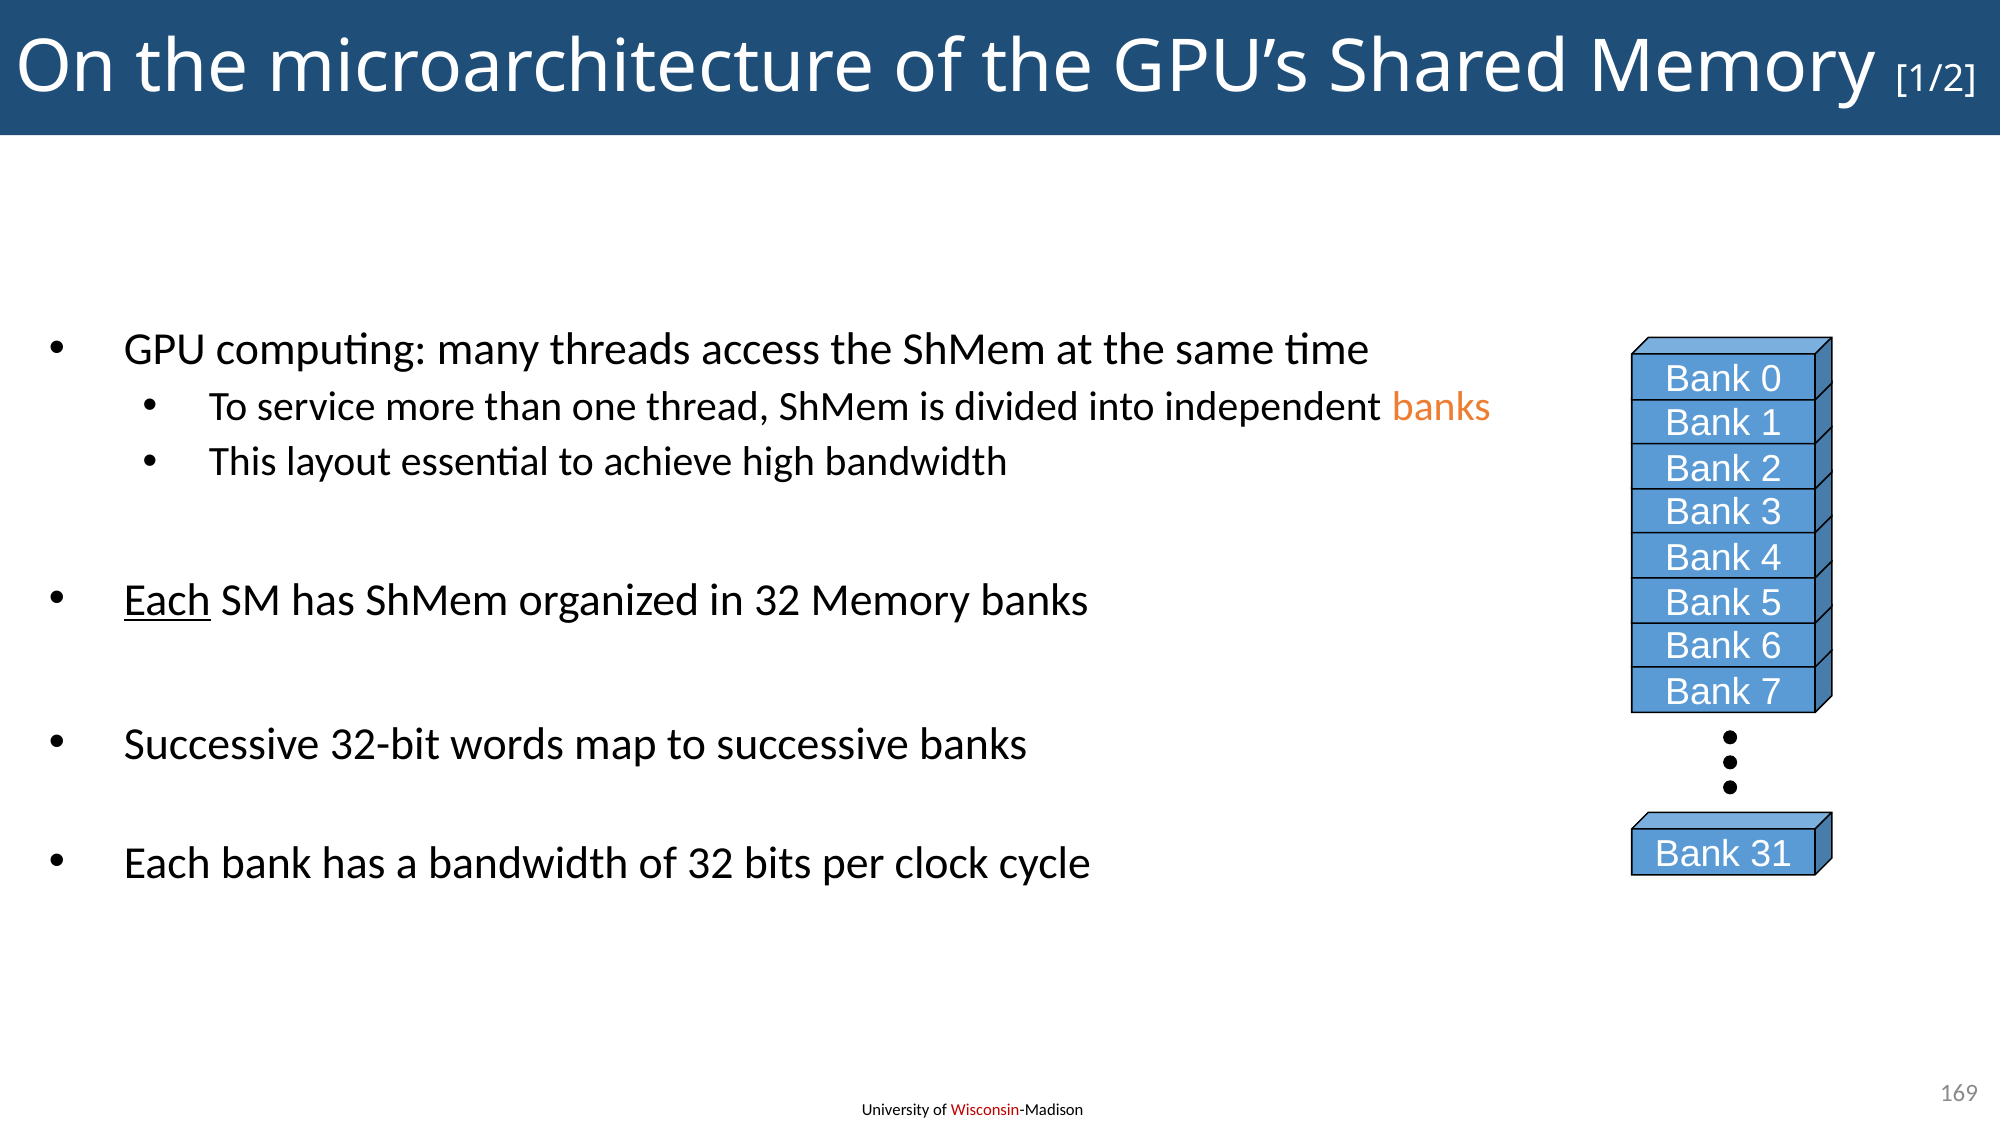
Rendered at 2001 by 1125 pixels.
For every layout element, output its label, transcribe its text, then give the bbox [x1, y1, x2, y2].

list GPU computing: many threads access the ShMem at the same time To service more than one thread, ShMem is divided into independent banks This layout essential to achieve high bandwidth Each SM has ShMem organized in 32 Memory banks Successive 32-bit words map to successive banks Each bank has a bandwidth of 32 bits per clock cycle [33, 241, 1528, 1042]
title On the microarchitecture of the GPU’s Shared Memory [1/2] [0, 0, 2000, 136]
slide_number 169 [1879, 1069, 1994, 1114]
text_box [1631, 337, 1832, 875]
